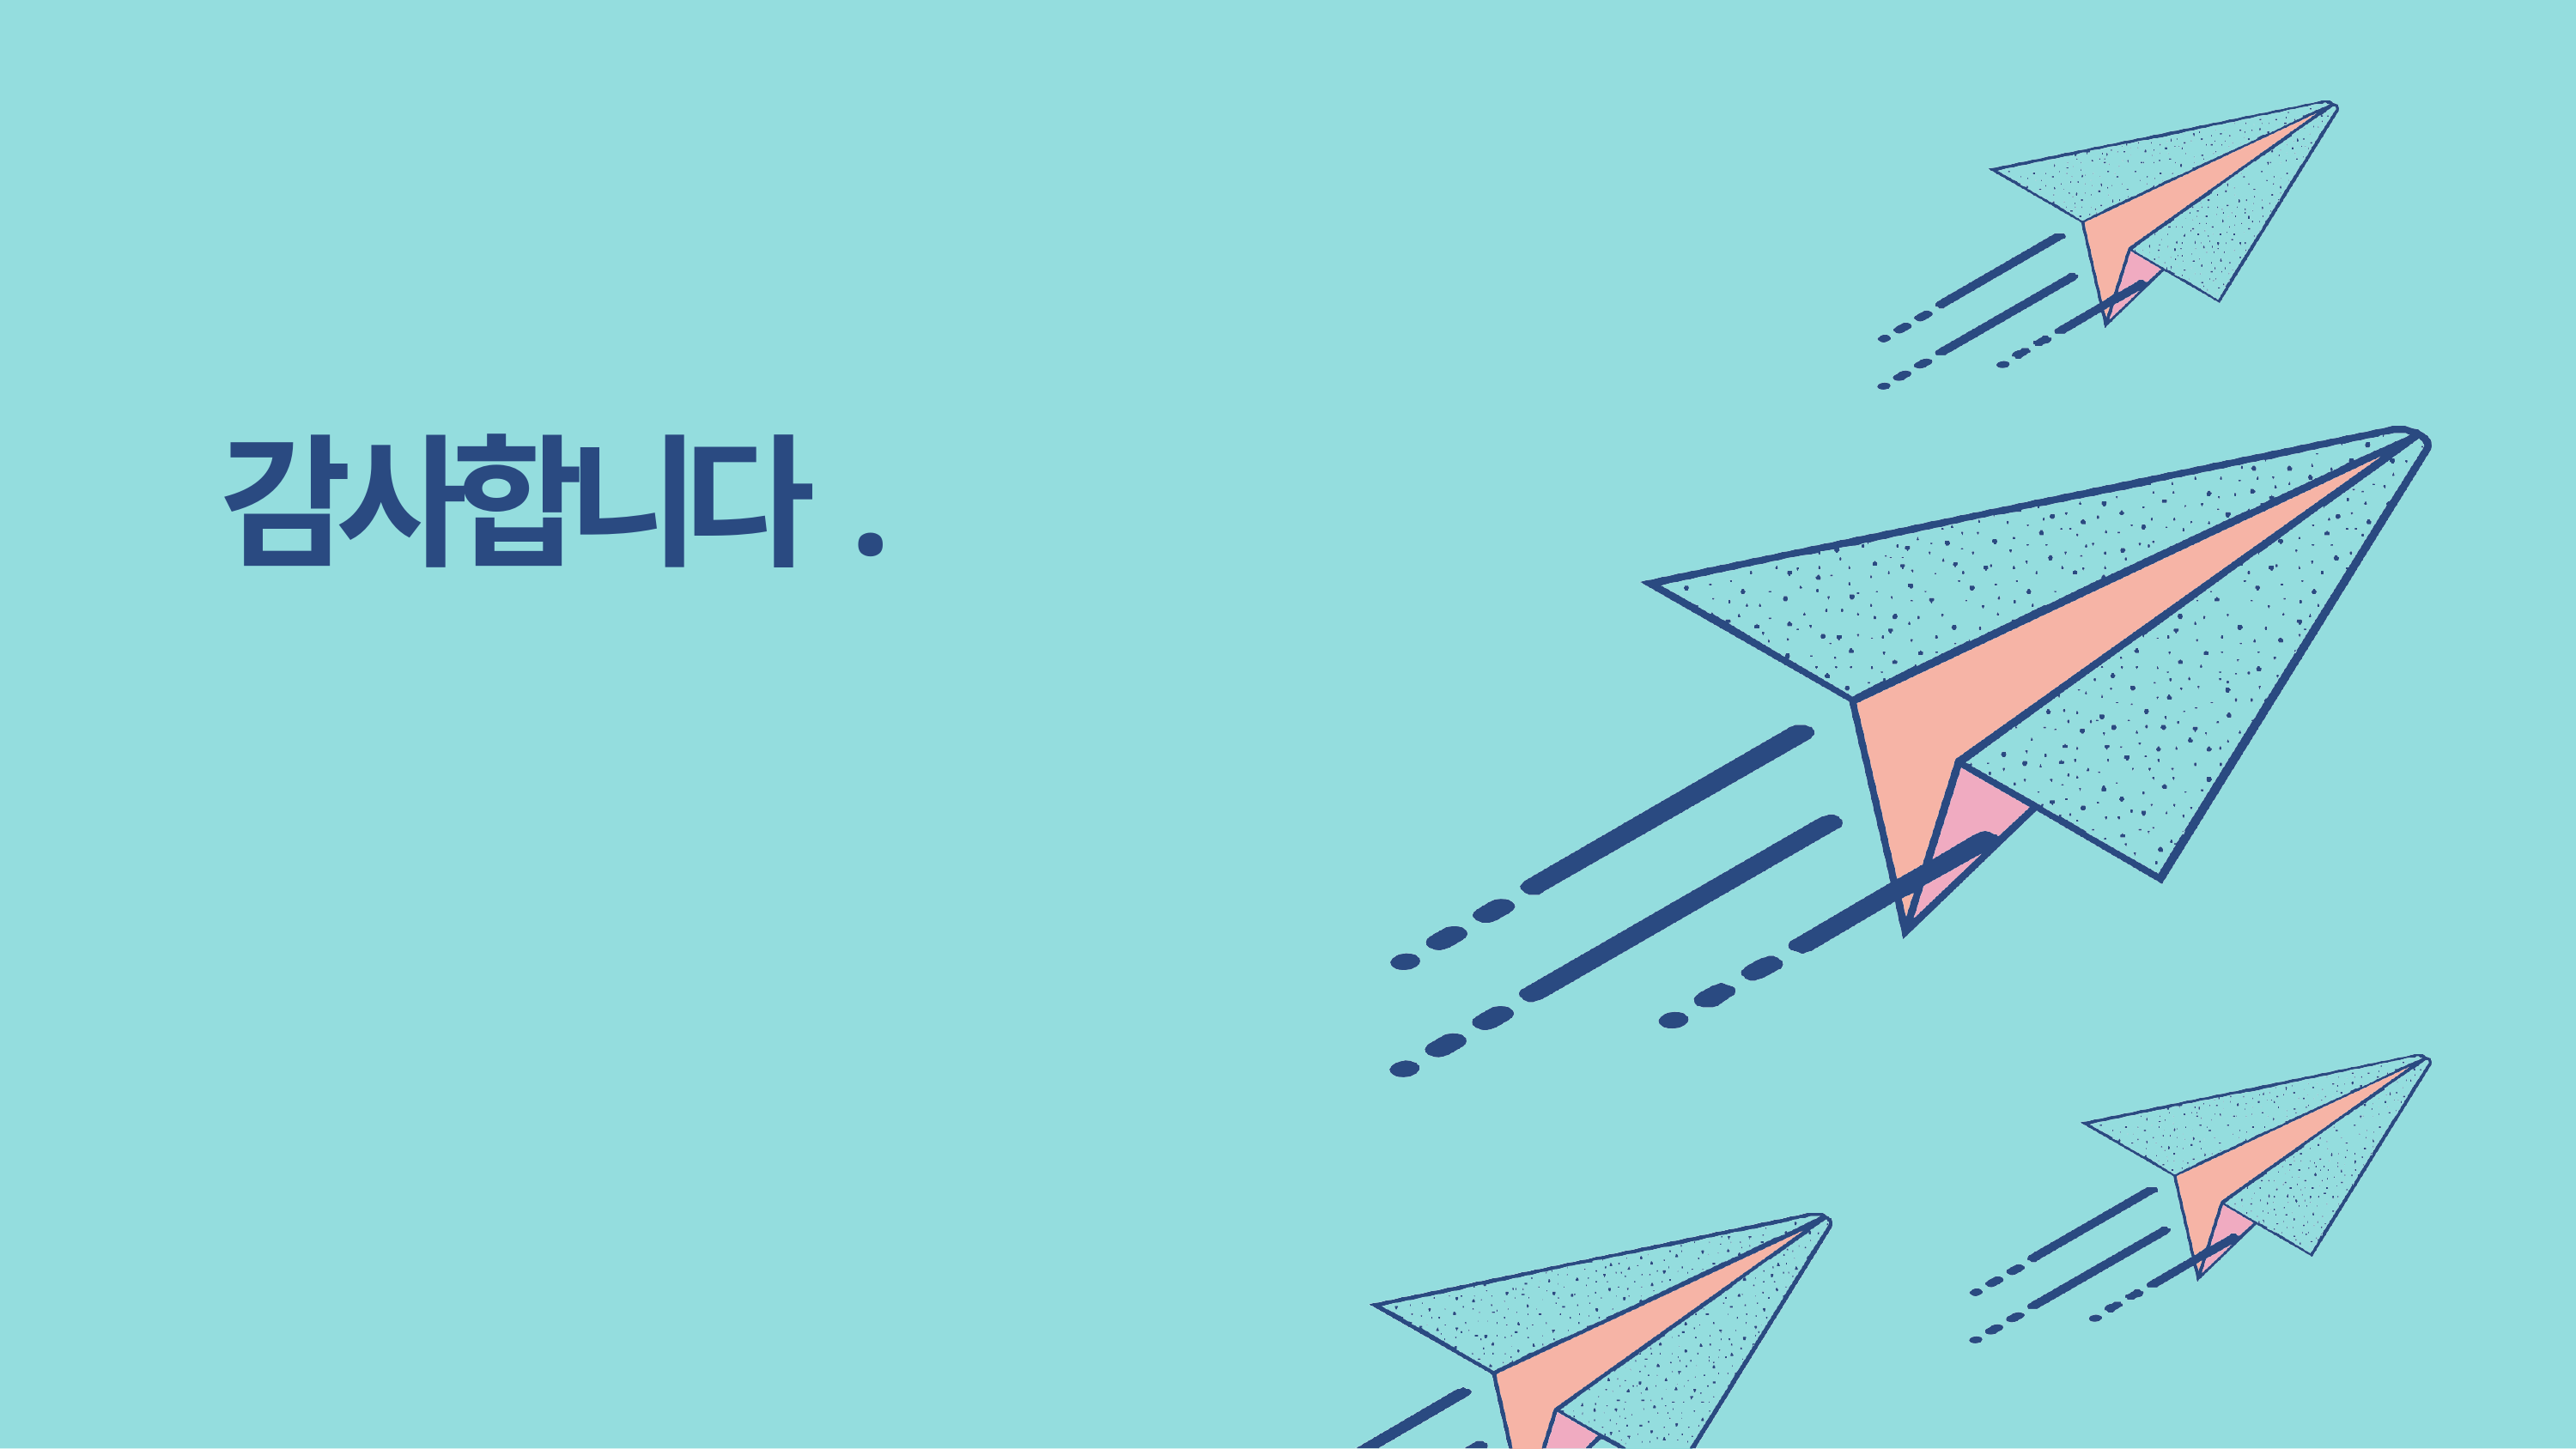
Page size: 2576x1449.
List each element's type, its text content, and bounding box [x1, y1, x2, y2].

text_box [1876, 100, 2340, 391]
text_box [1389, 425, 2432, 1343]
text_box 감사합니다. [218, 406, 921, 584]
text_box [1354, 1213, 1832, 1449]
